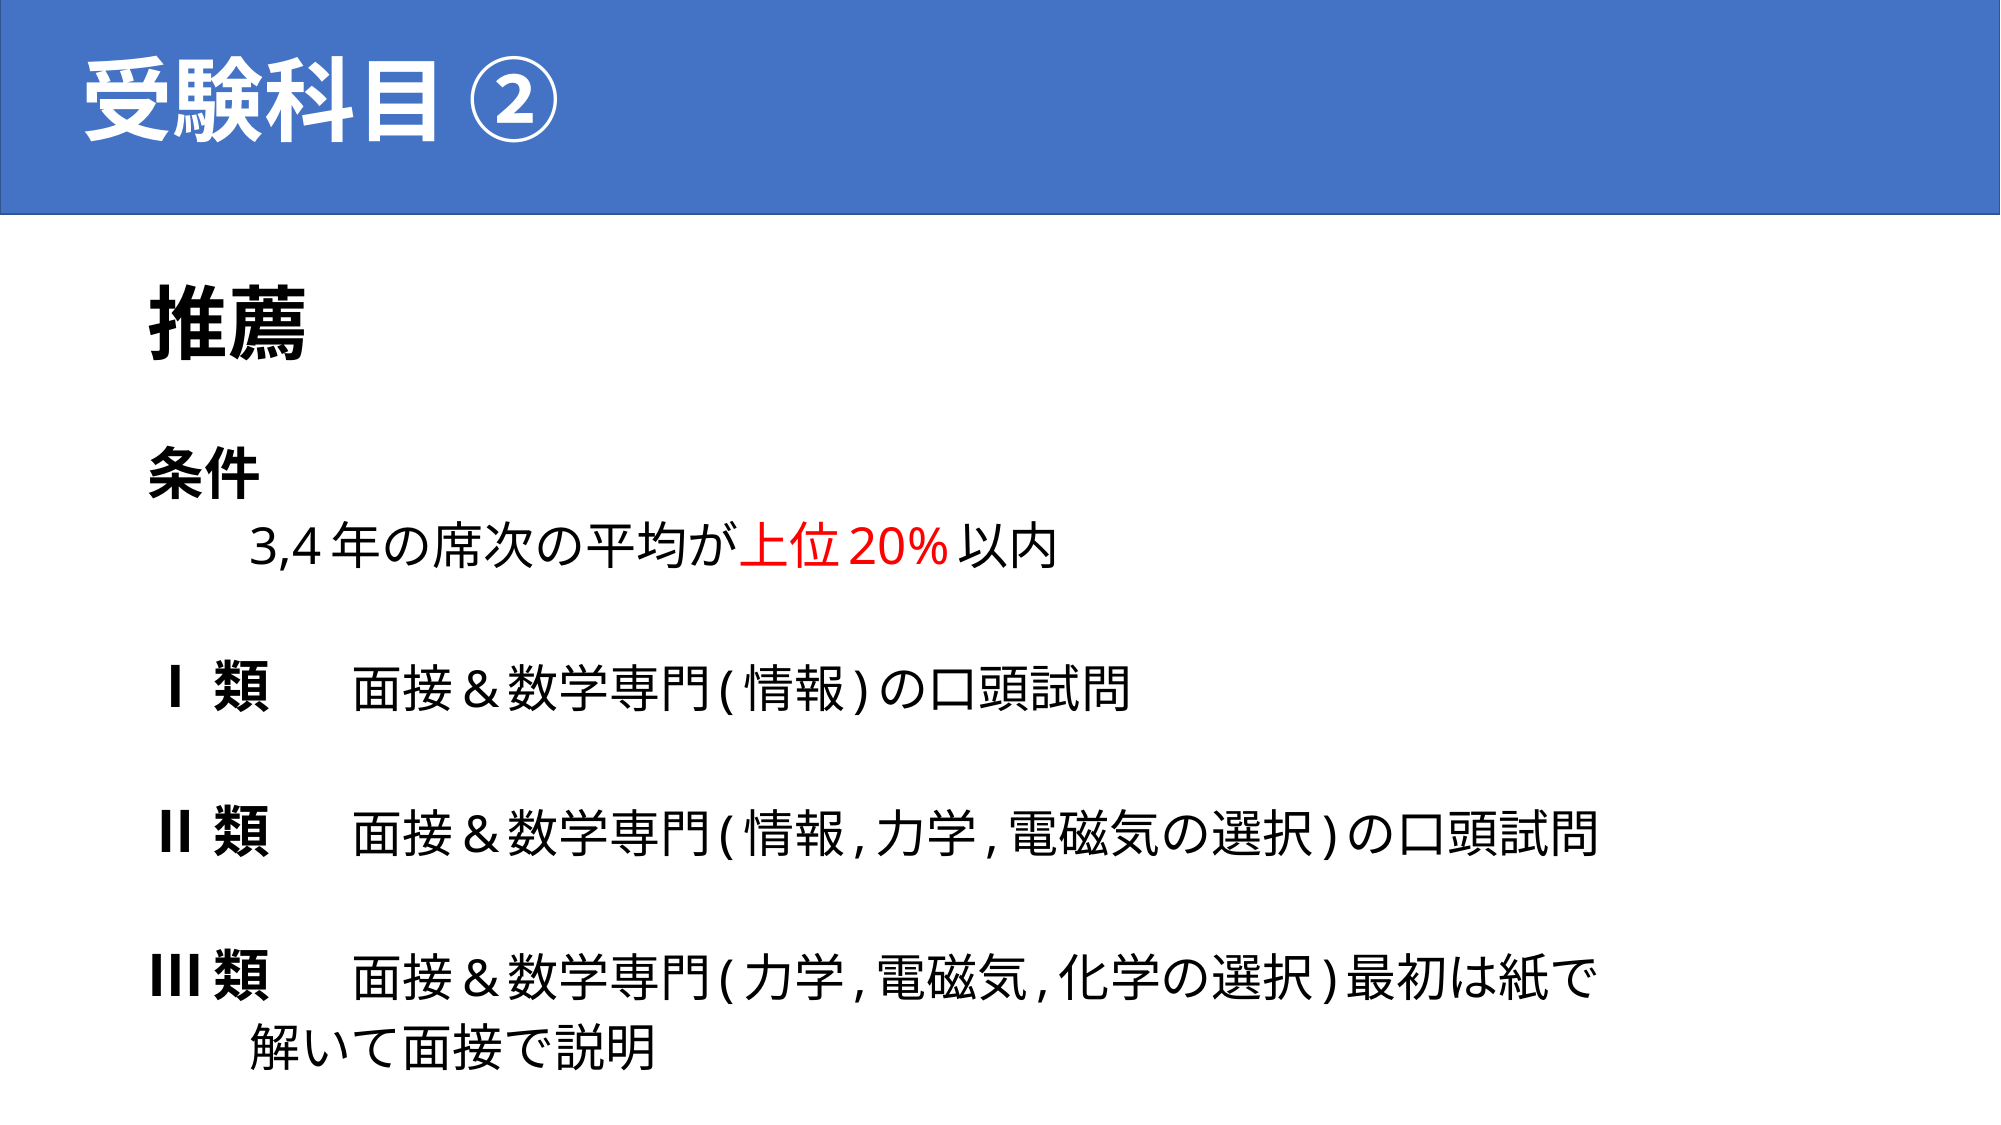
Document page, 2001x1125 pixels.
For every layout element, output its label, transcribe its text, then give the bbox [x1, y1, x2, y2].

title 受験科目 ② [65, 0, 791, 214]
list 推薦 条件 3,4年の席次の平均が上位20%以内 Ⅰ類 面接&数学専門(情報)の口頭試問 Ⅱ類 面接&数学専門(情報,力学,電磁気の選択)の口頭試問 Ⅲ類 面接&数学専門(力学,電磁気,化学の選択)最初は紙で 解いて面接で説明 [132, 276, 1940, 1102]
text_box [0, 0, 2000, 215]
